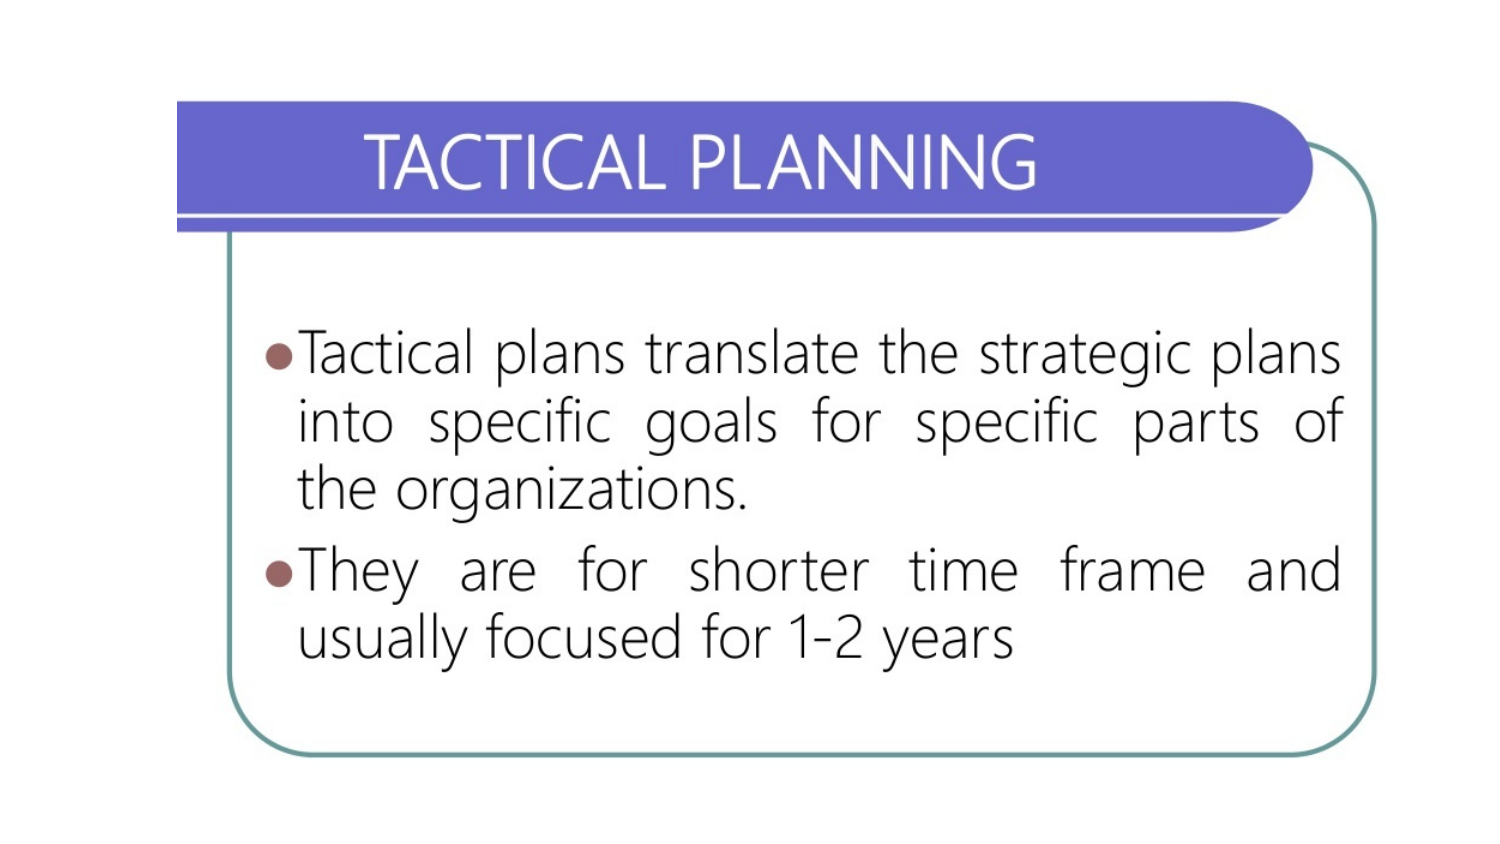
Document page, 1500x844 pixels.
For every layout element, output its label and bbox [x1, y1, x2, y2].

picture [176, 86, 1406, 778]
